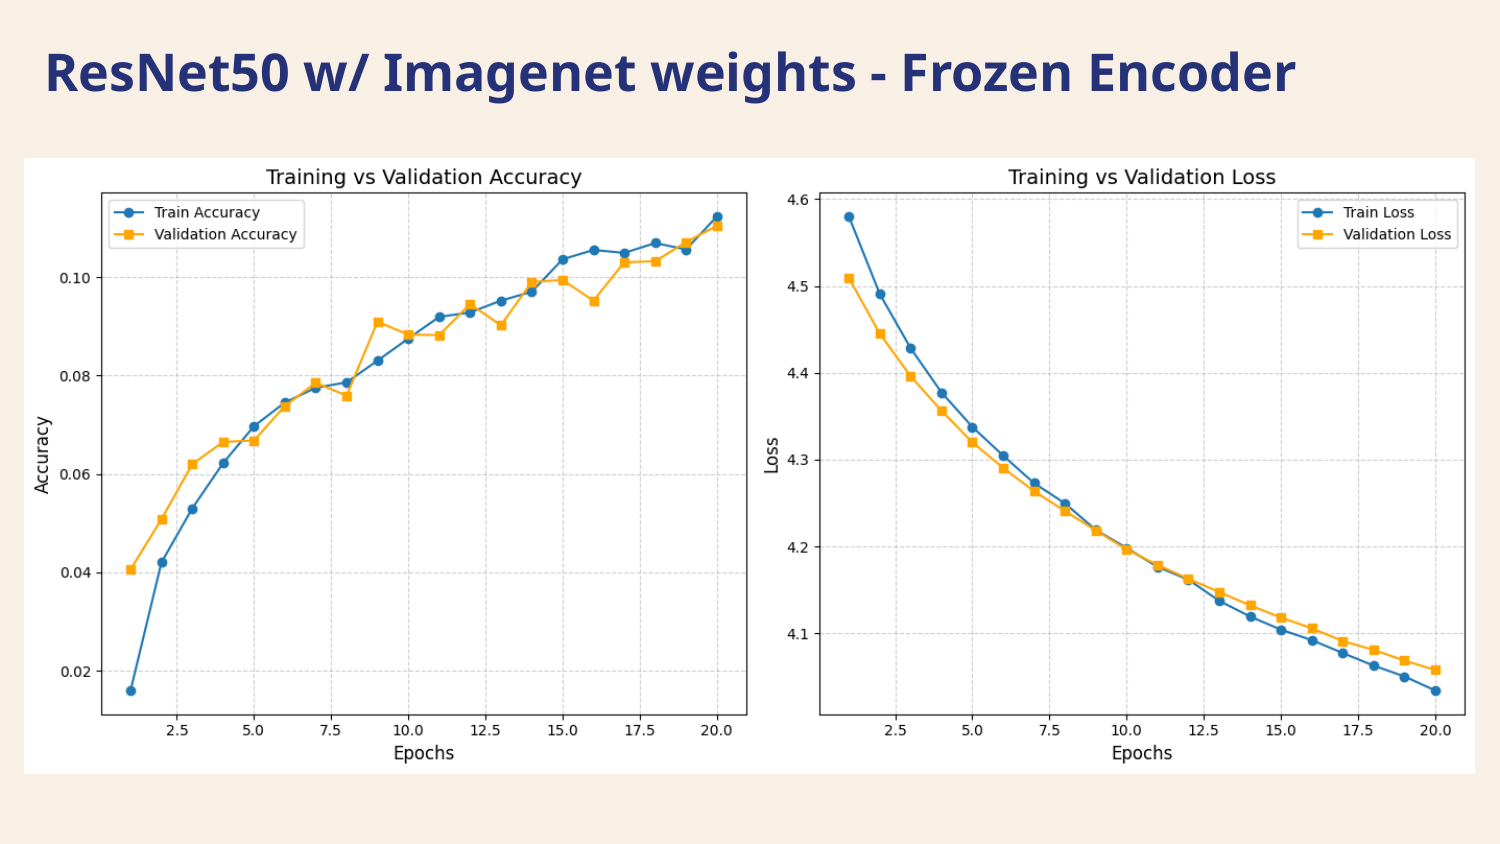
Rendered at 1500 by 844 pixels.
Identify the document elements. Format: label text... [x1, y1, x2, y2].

text_box ResNet50 w/ Imagenet weights - Frozen Encoder [29, 24, 1471, 134]
picture [24, 158, 1476, 774]
